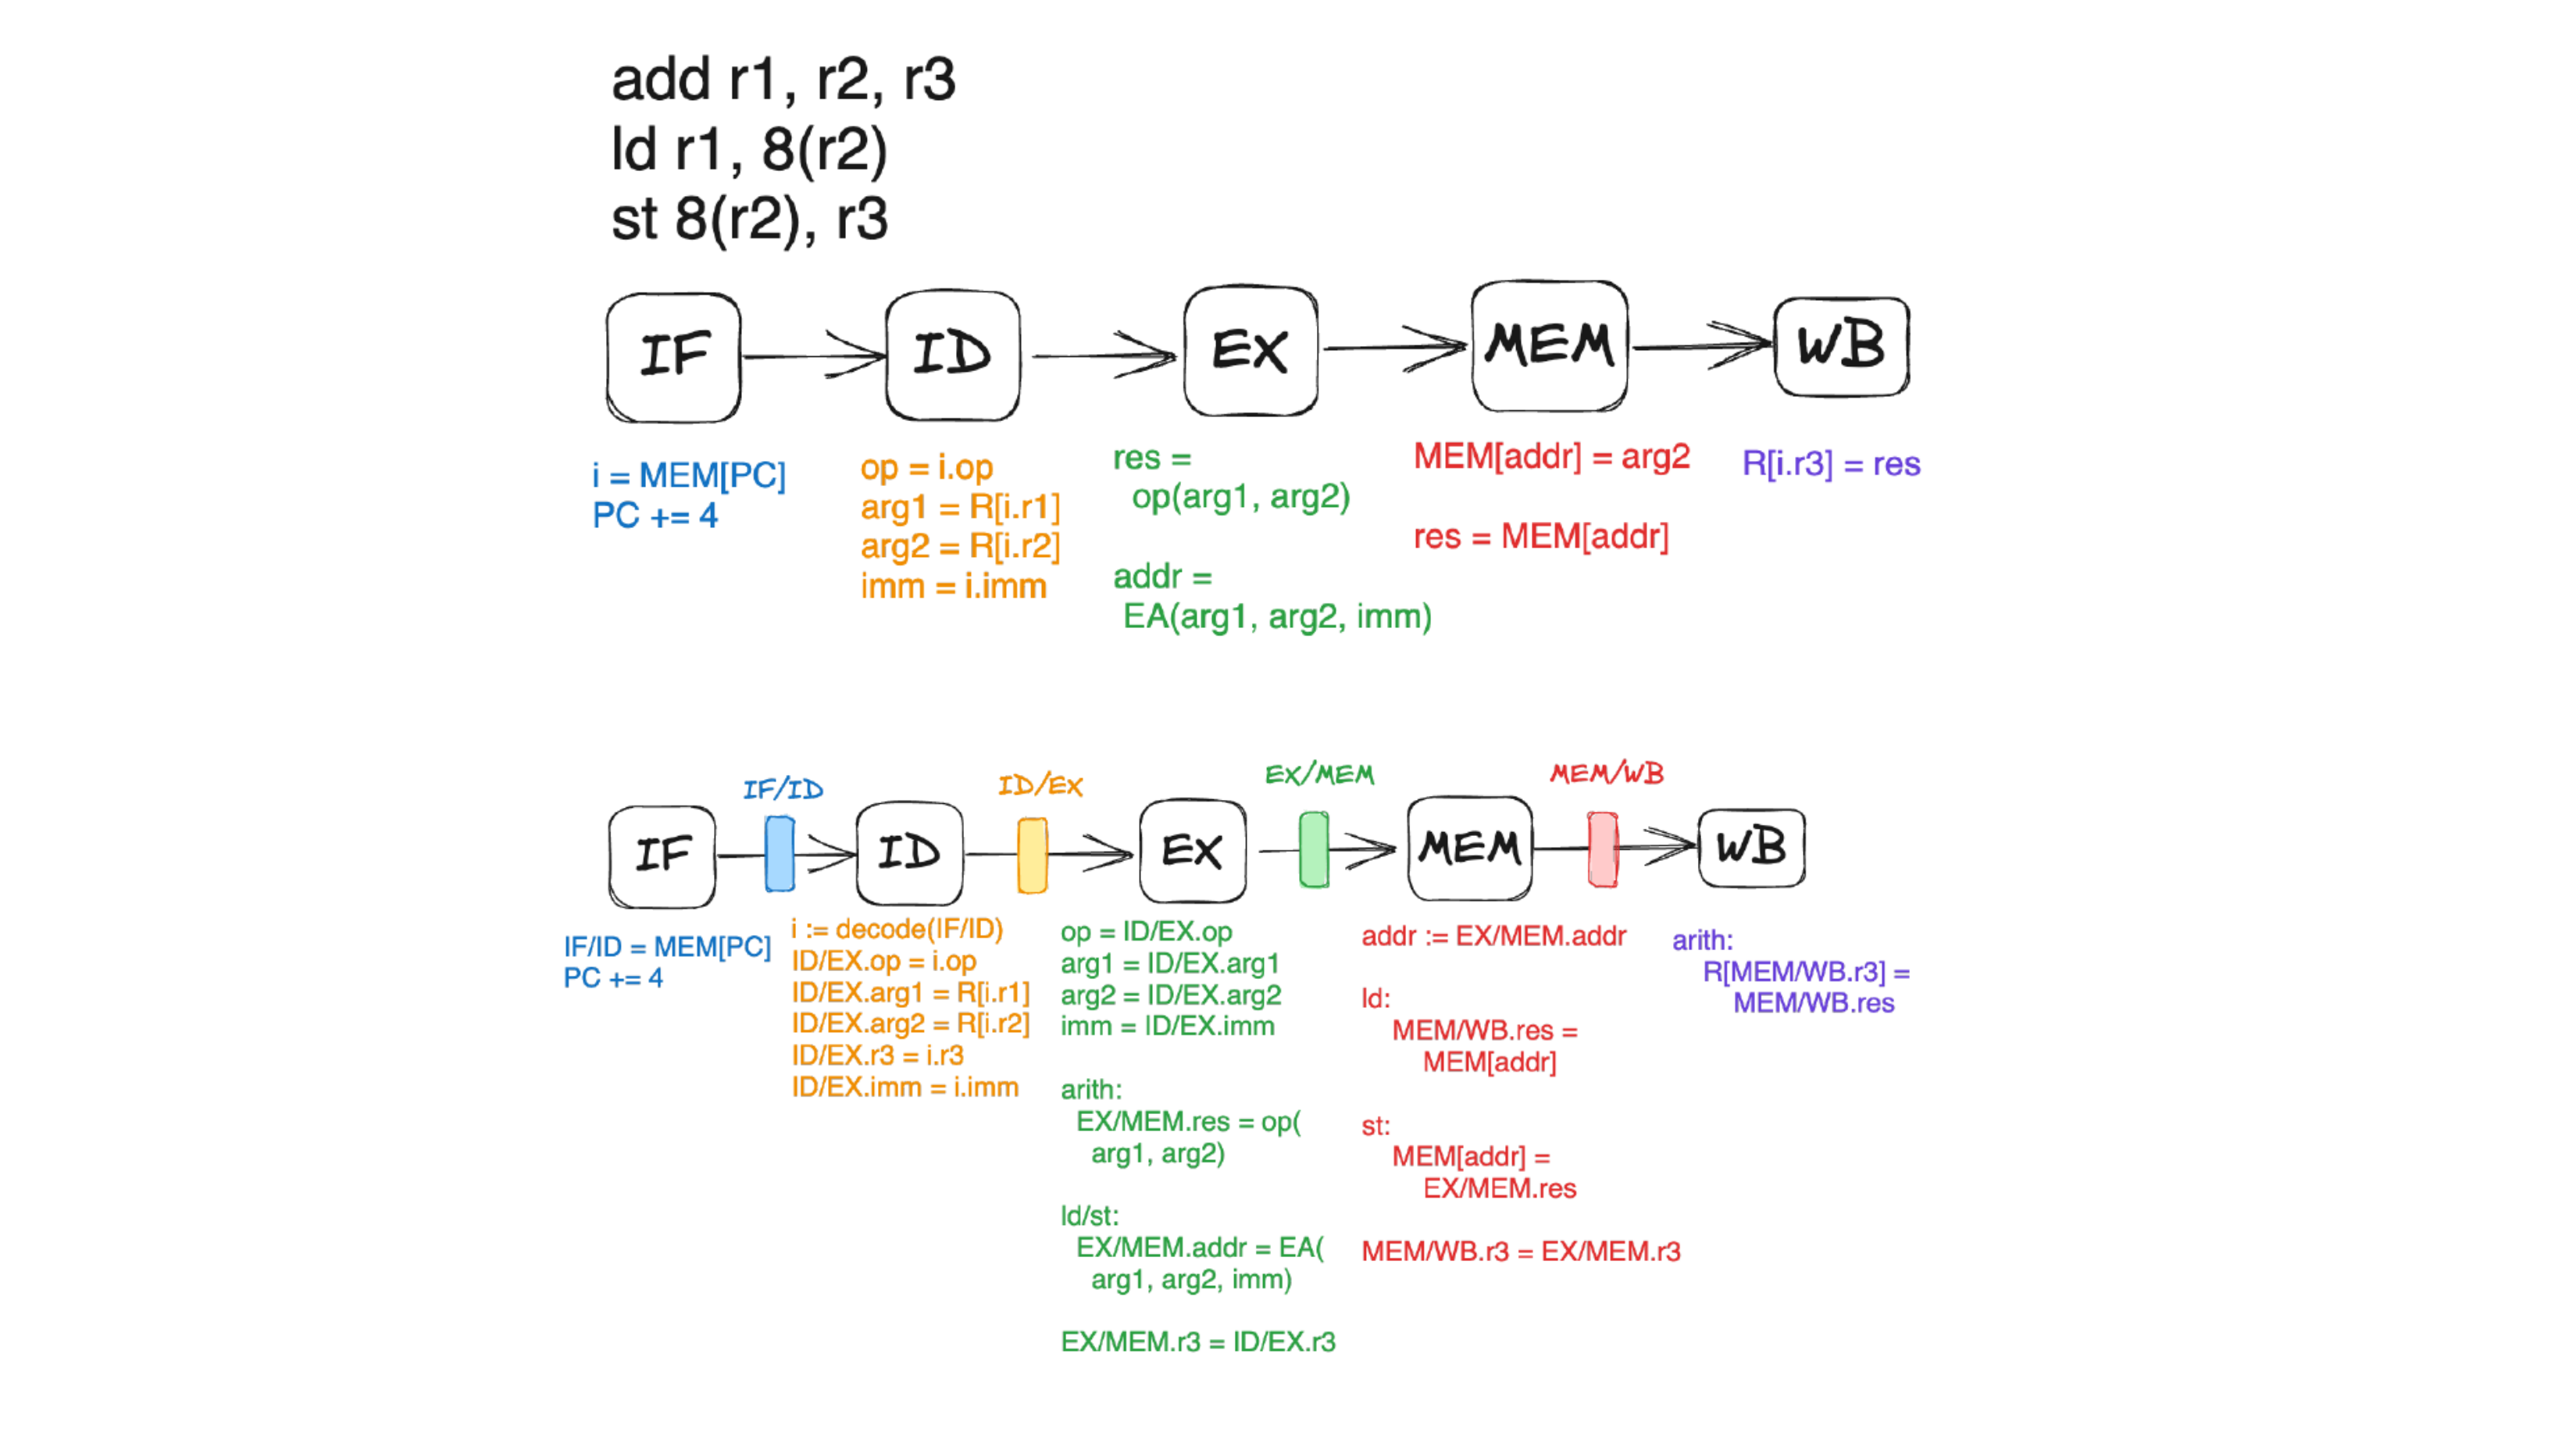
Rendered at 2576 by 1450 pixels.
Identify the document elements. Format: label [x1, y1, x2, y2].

picture [526, 19, 1972, 1393]
